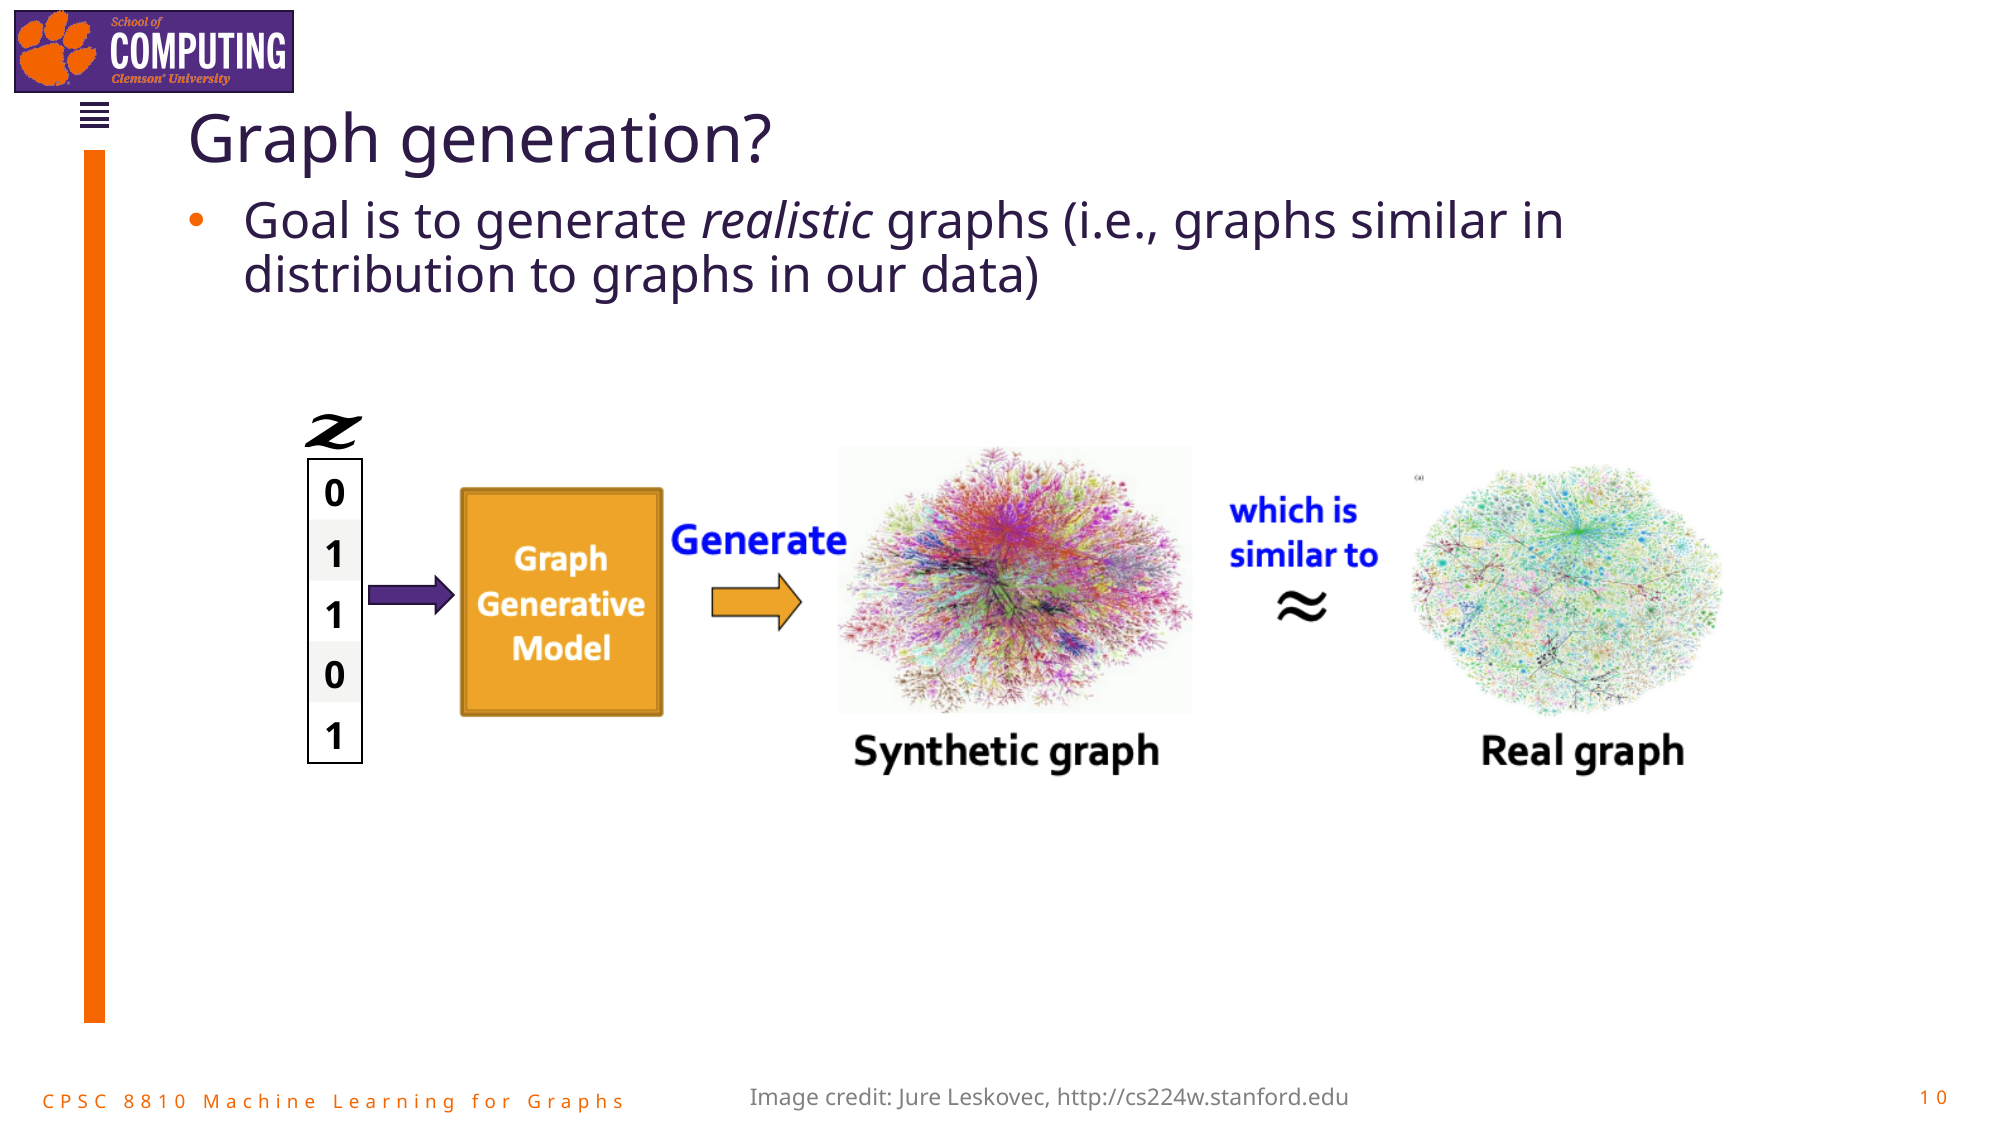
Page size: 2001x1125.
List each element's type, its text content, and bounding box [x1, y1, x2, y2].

table_header 0 [309, 460, 361, 520]
picture [453, 438, 1729, 784]
text_box Image credit: Jure Leskovec, http://cs224w.stanford.edu [734, 1075, 1365, 1118]
text_box [368, 574, 453, 616]
table_cell 1 [309, 520, 361, 581]
table_cell 0 [309, 641, 361, 702]
list Goal is to generate realistic graphs (i.e., graphs similar in distribution to graphs in our data) [187, 195, 1796, 305]
picture [18, 10, 285, 86]
title Graph generation? [187, 104, 1913, 178]
table_cell 1 [309, 702, 361, 762]
table_cell 1 [309, 581, 361, 641]
